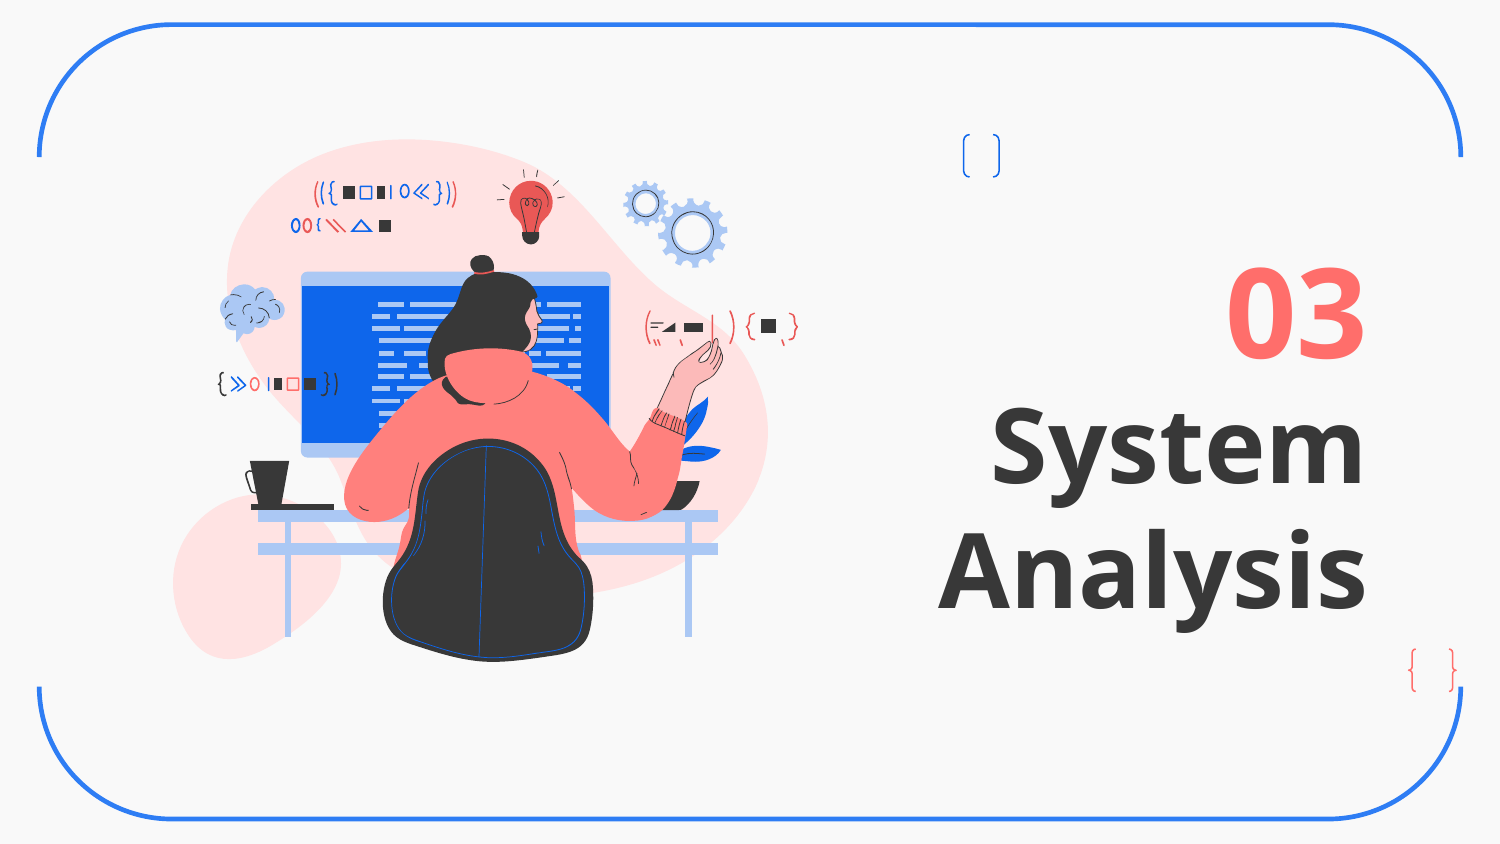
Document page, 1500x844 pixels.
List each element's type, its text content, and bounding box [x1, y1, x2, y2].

text_box [963, 134, 1000, 177]
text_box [167, 139, 799, 663]
title 03 [1112, 233, 1384, 384]
title System Analysis [803, 390, 1384, 619]
